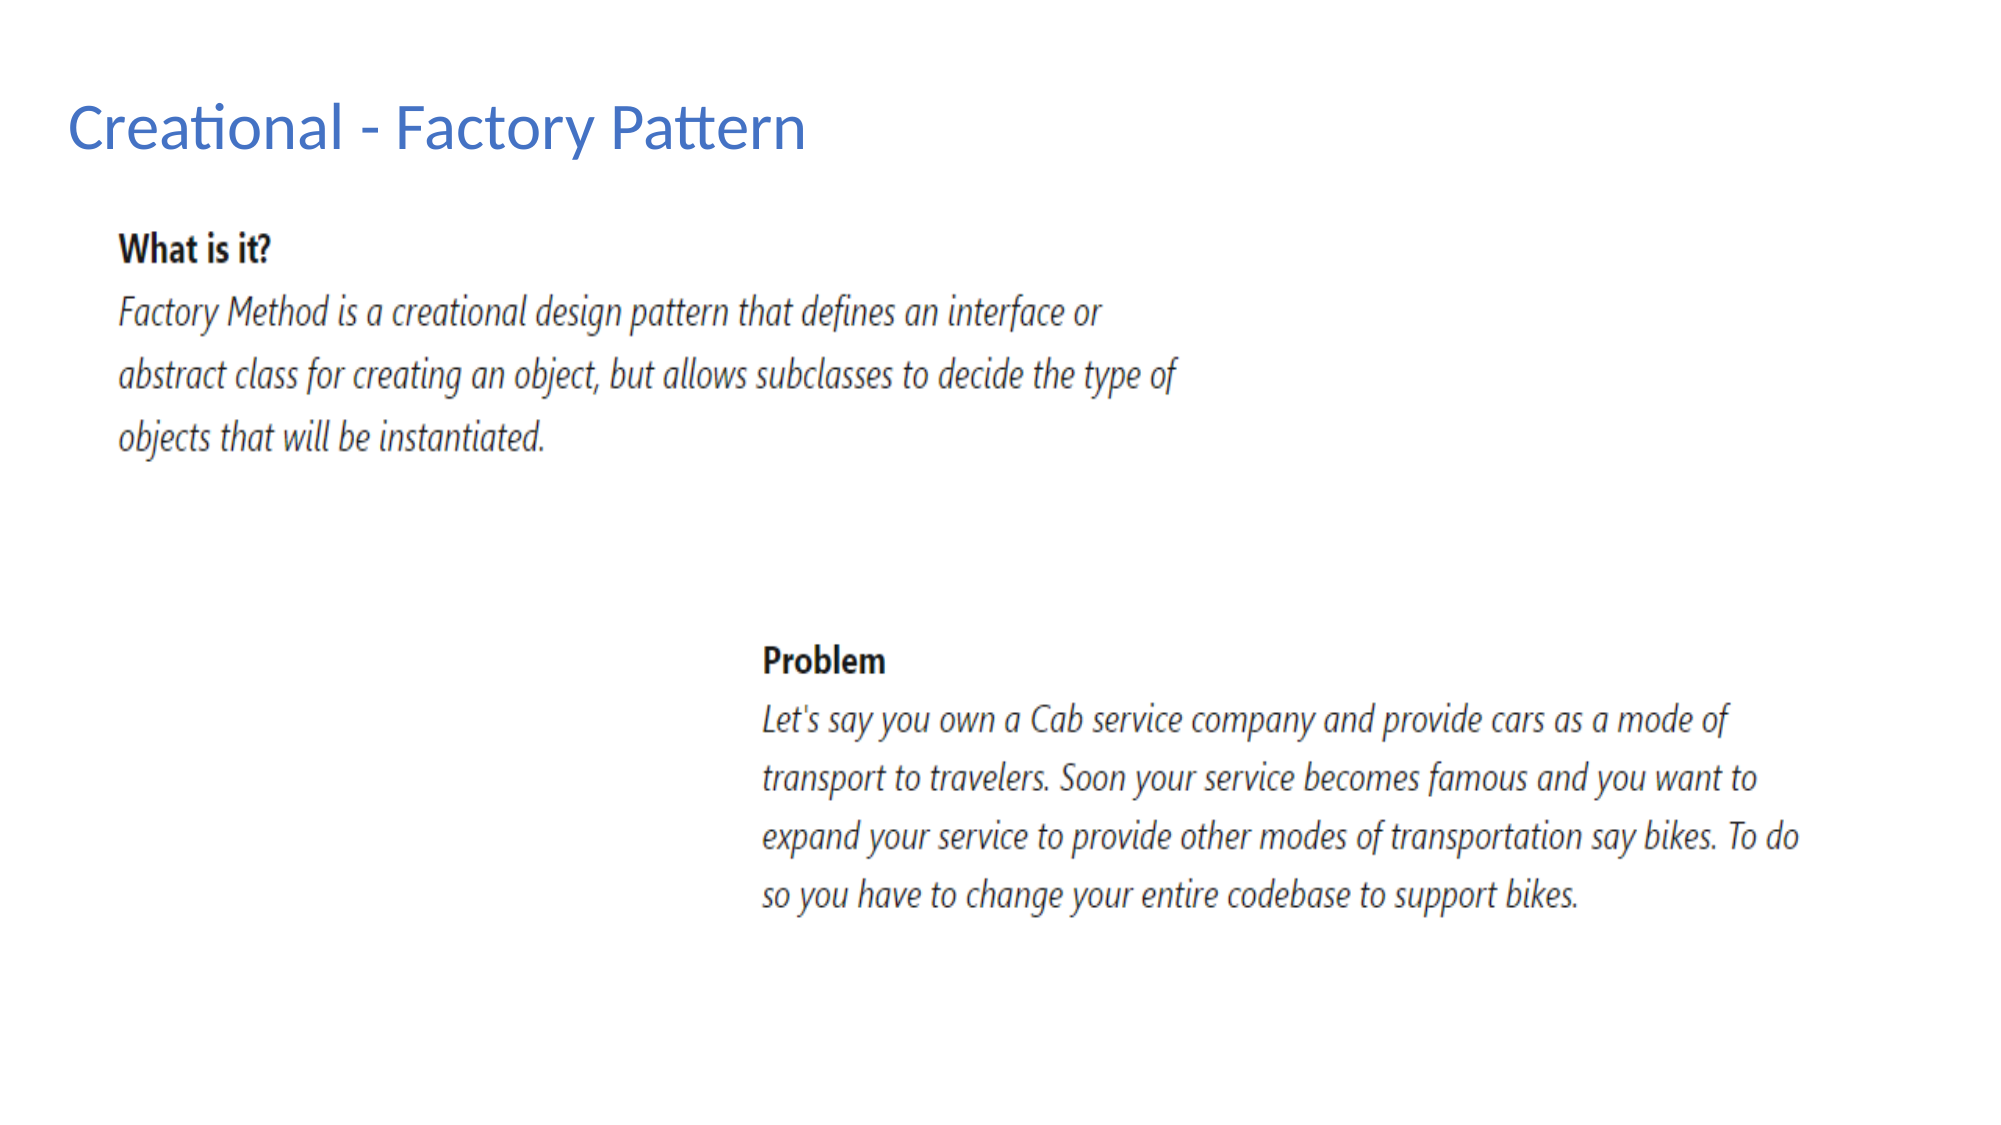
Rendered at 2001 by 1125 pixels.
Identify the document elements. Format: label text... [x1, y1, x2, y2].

text_box Creational - Factory Pattern [53, 75, 838, 171]
picture [99, 207, 1216, 486]
picture [748, 639, 1834, 945]
